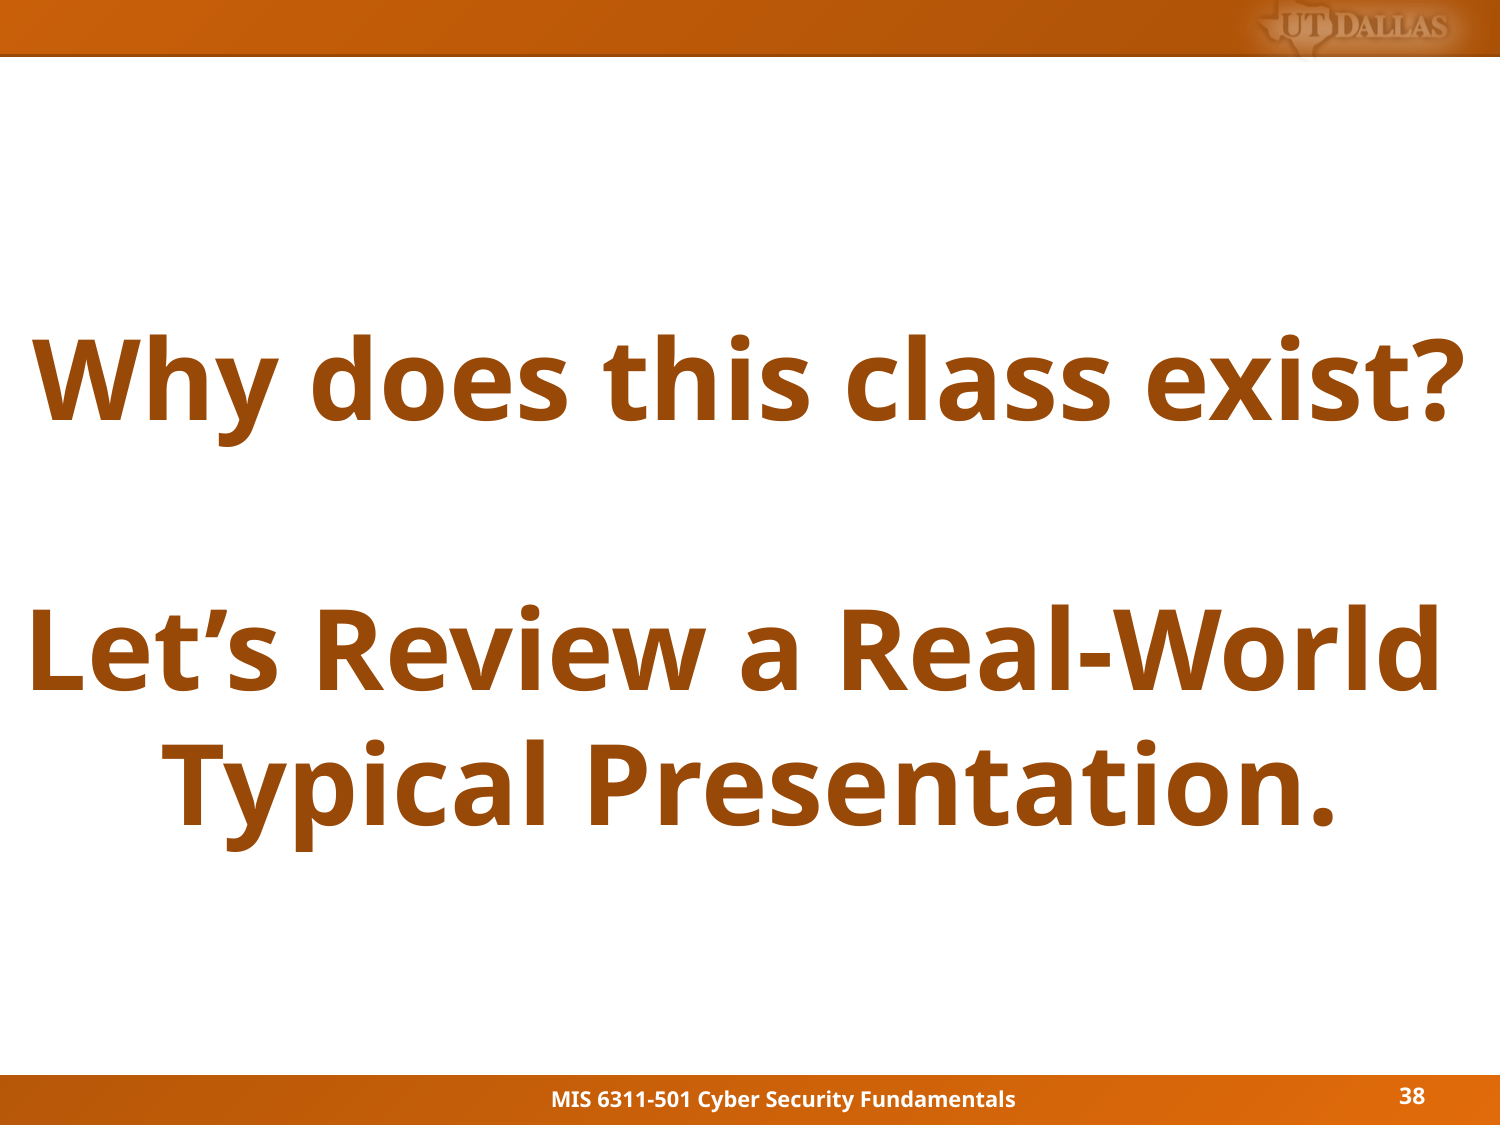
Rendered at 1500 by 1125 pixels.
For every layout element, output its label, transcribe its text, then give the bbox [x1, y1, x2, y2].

picture [1218, 0, 1500, 62]
slide_number 38 [1350, 1076, 1475, 1120]
text_box Why does this class exist? Let’s Review a Real-World Typical Presentation. [8, 299, 1492, 855]
